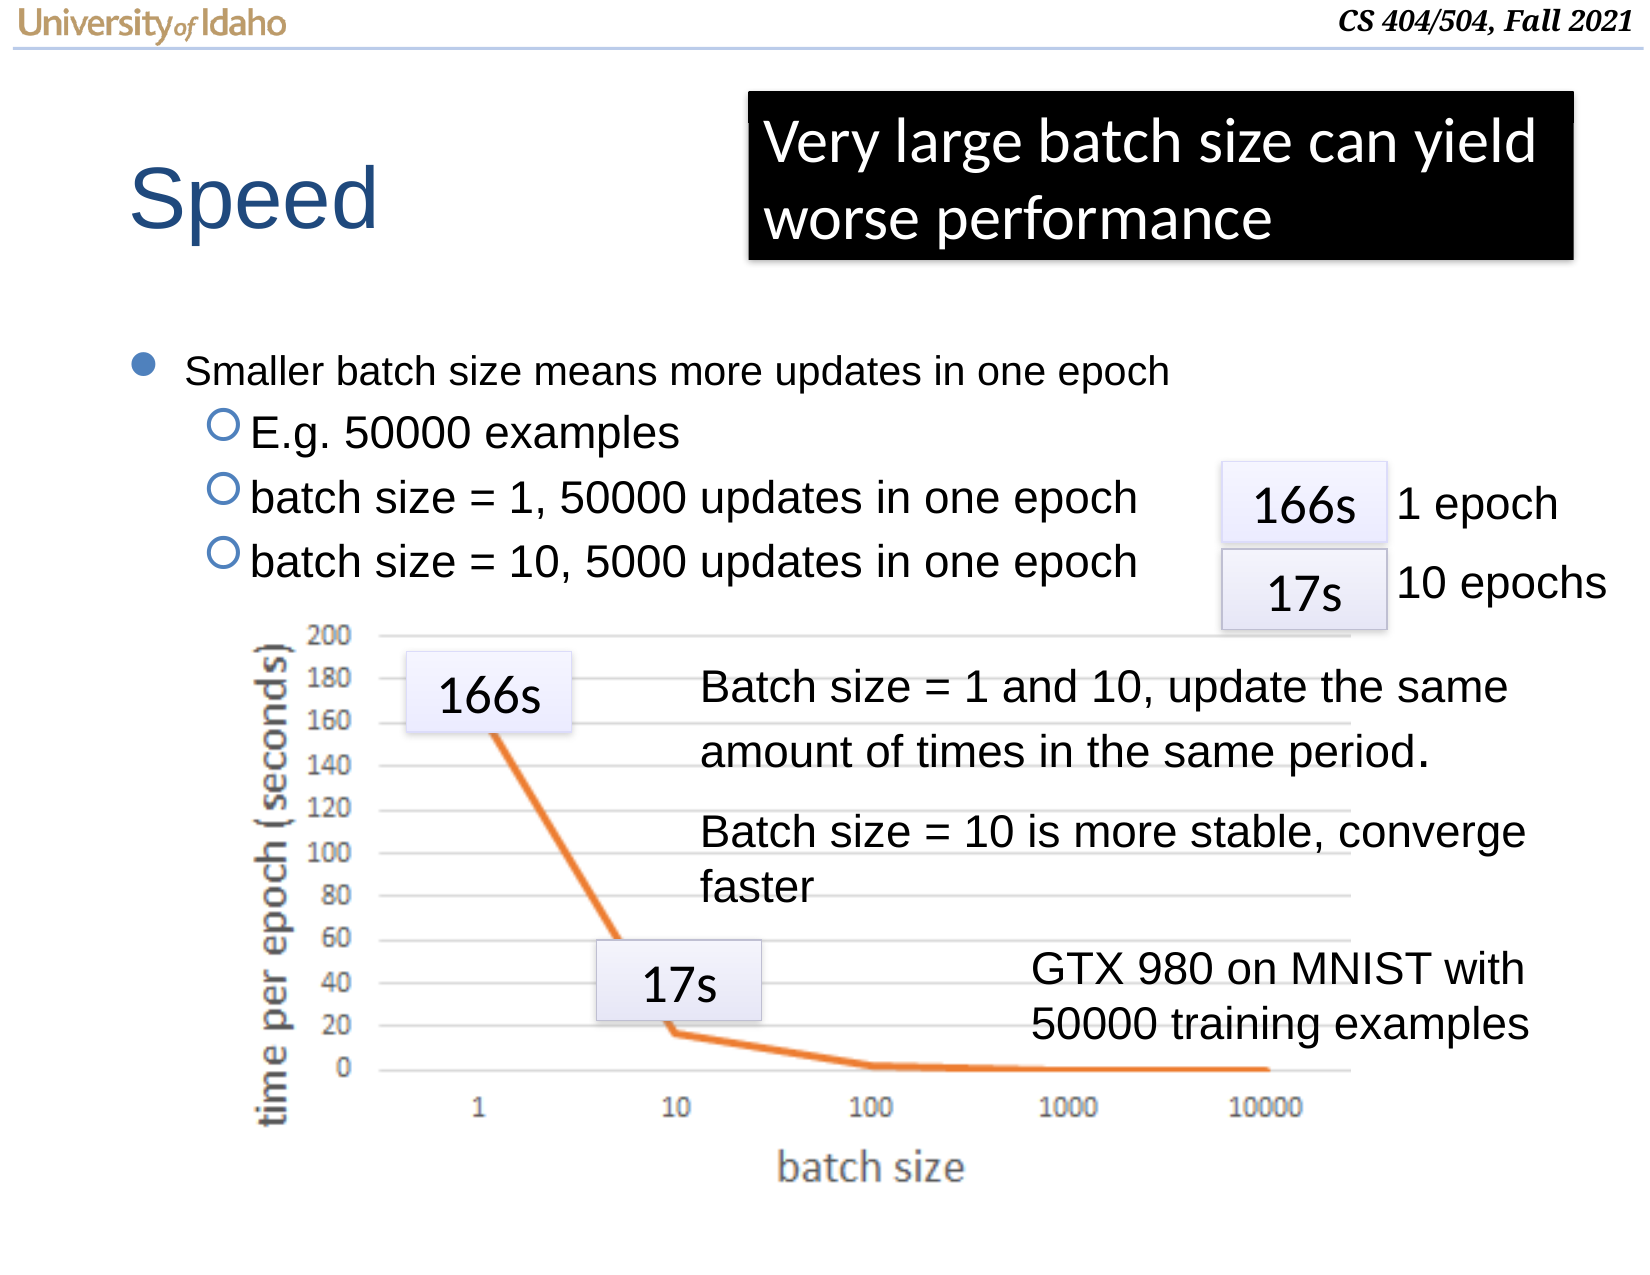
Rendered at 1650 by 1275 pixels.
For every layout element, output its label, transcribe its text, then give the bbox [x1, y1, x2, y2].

text_box Smaller batch size means more updates in one epoch E.g. 50000 examples batch size = 1, 50000 updates in one epoch batch size = 10, 5000 updates in one epoch [113, 337, 1537, 1123]
text_box Speed [113, 73, 1537, 313]
picture [19, 8, 286, 46]
picture [241, 602, 1351, 1200]
text_box Batch size = 1 and 10, update the same amount of times in the same period. [1354, 649, 1597, 786]
text_box 1 epoch [1381, 465, 1650, 536]
text_box 10 epochs [1381, 545, 1650, 616]
text_box 166s [1221, 461, 1387, 543]
text_box GTX 980 on MNIST with 50000 training examples [1354, 931, 1630, 1057]
text_box 17s [1221, 548, 1387, 630]
text_box Batch size = 10 is more stable, converge faster [1354, 794, 1605, 919]
text_box Very large batch size can yield worse performance [748, 91, 1574, 260]
